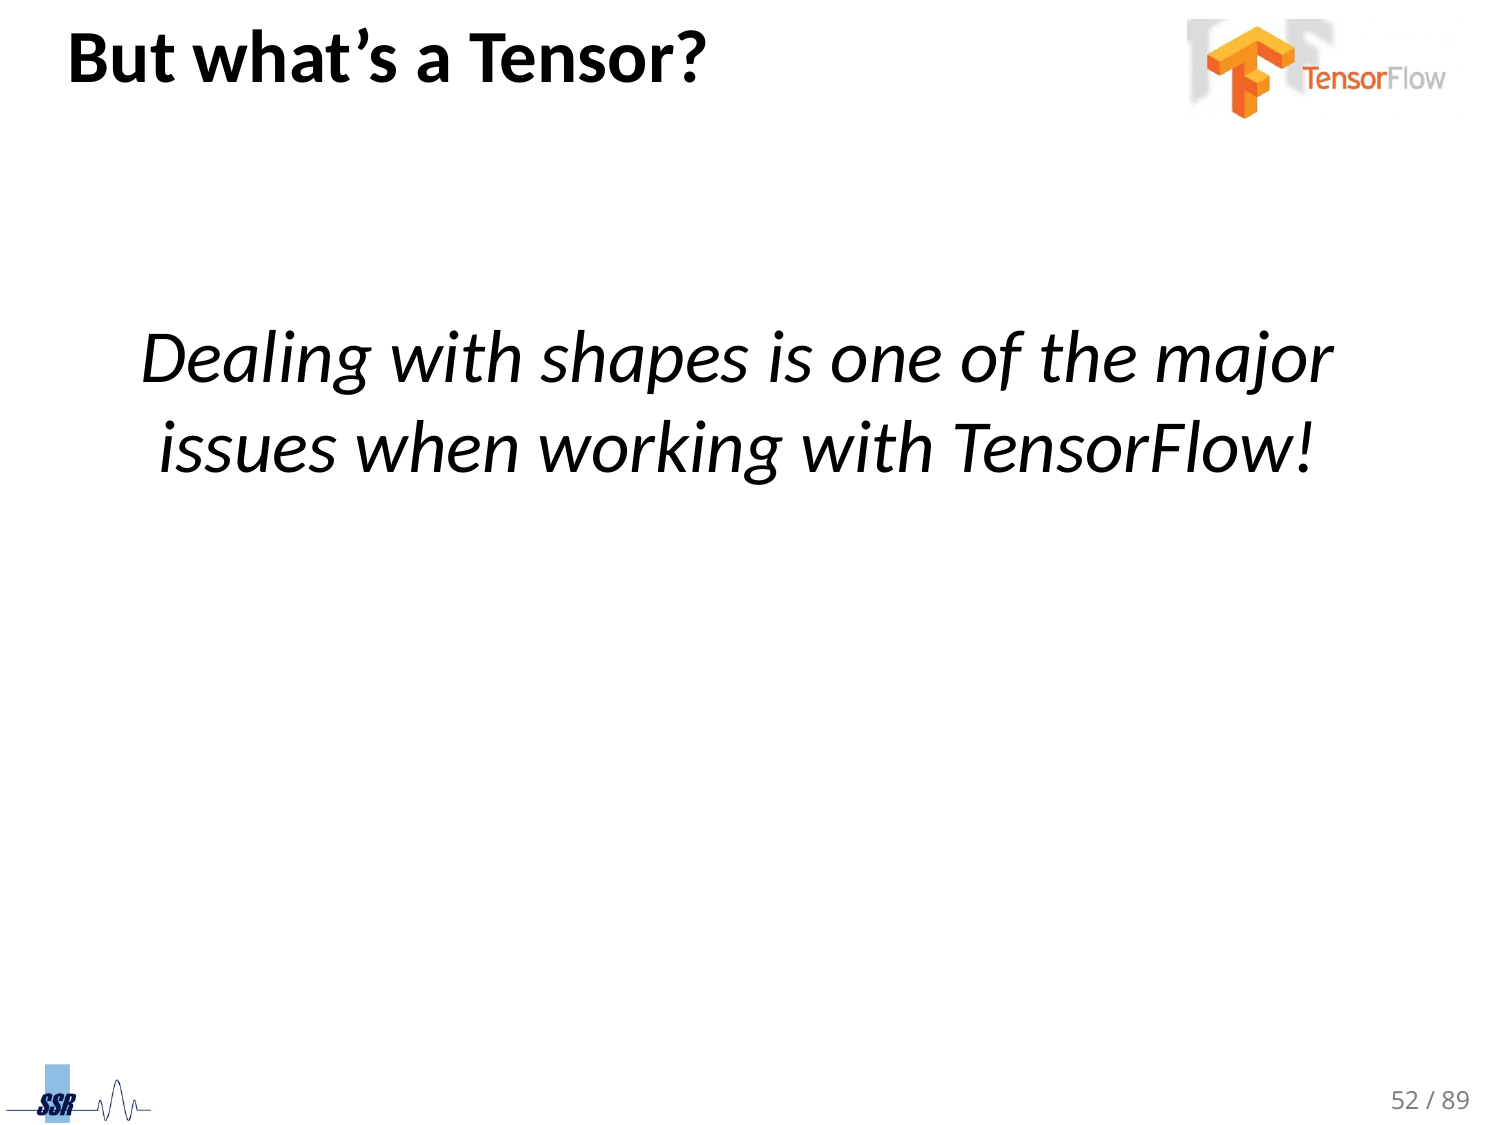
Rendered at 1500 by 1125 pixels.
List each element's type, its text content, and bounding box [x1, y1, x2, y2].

picture [1, 1062, 151, 1125]
text_box But what’s a Tensor? Dealing with shapes is one of the major issues when working with TensorFlow! [53, 0, 1424, 495]
picture [1186, 18, 1459, 119]
